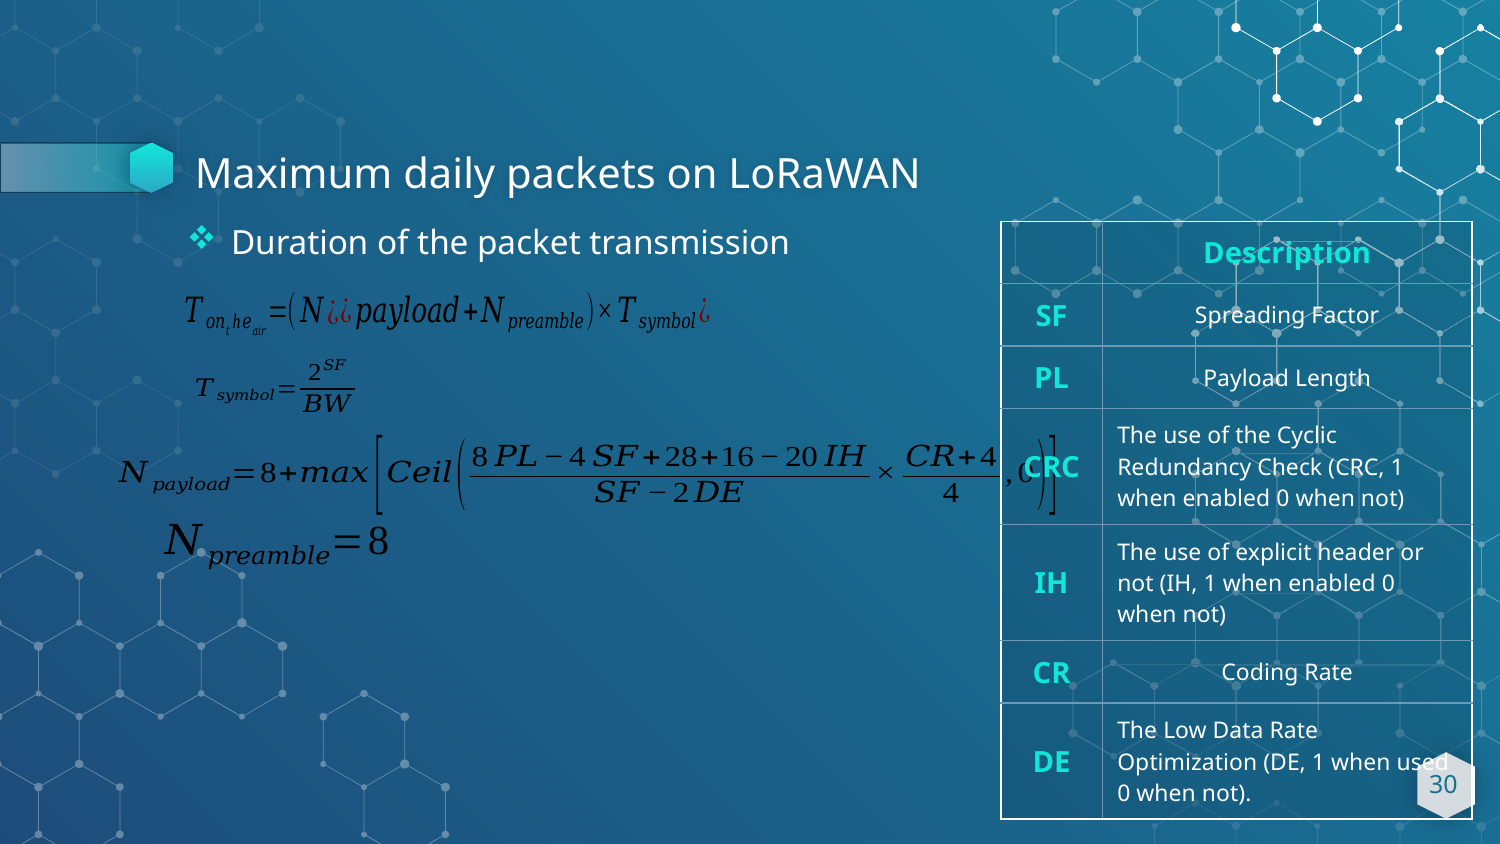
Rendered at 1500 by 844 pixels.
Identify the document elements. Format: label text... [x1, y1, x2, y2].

table_header [1002, 222, 1102, 283]
table_cell SF [1002, 284, 1102, 345]
table_cell The Low Data Rate Optimization (DE, 1 when used 0 when not). [1103, 704, 1471, 818]
table_cell Payload Length [1103, 347, 1471, 408]
table_cell Coding Rate [1103, 641, 1471, 702]
table_cell DE [1002, 704, 1102, 818]
table_cell CRC [1002, 409, 1102, 524]
table_cell The use of the Cyclic Redundancy Check (CRC, 1 when enabled 0 when not) [1103, 409, 1471, 524]
table_cell Spreading Factor [1103, 284, 1471, 345]
table_cell The use of explicit header or not (IH, 1 when enabled 0 when not) [1103, 525, 1471, 640]
table_cell PL [1002, 347, 1102, 408]
table_cell IH [1002, 525, 1102, 640]
text_box Duration of the packet transmission [186, 221, 1000, 324]
table_cell CR [1002, 641, 1102, 702]
table_header Description [1103, 222, 1471, 283]
title Maximum daily packets on LoRaWAN [194, 145, 1500, 204]
